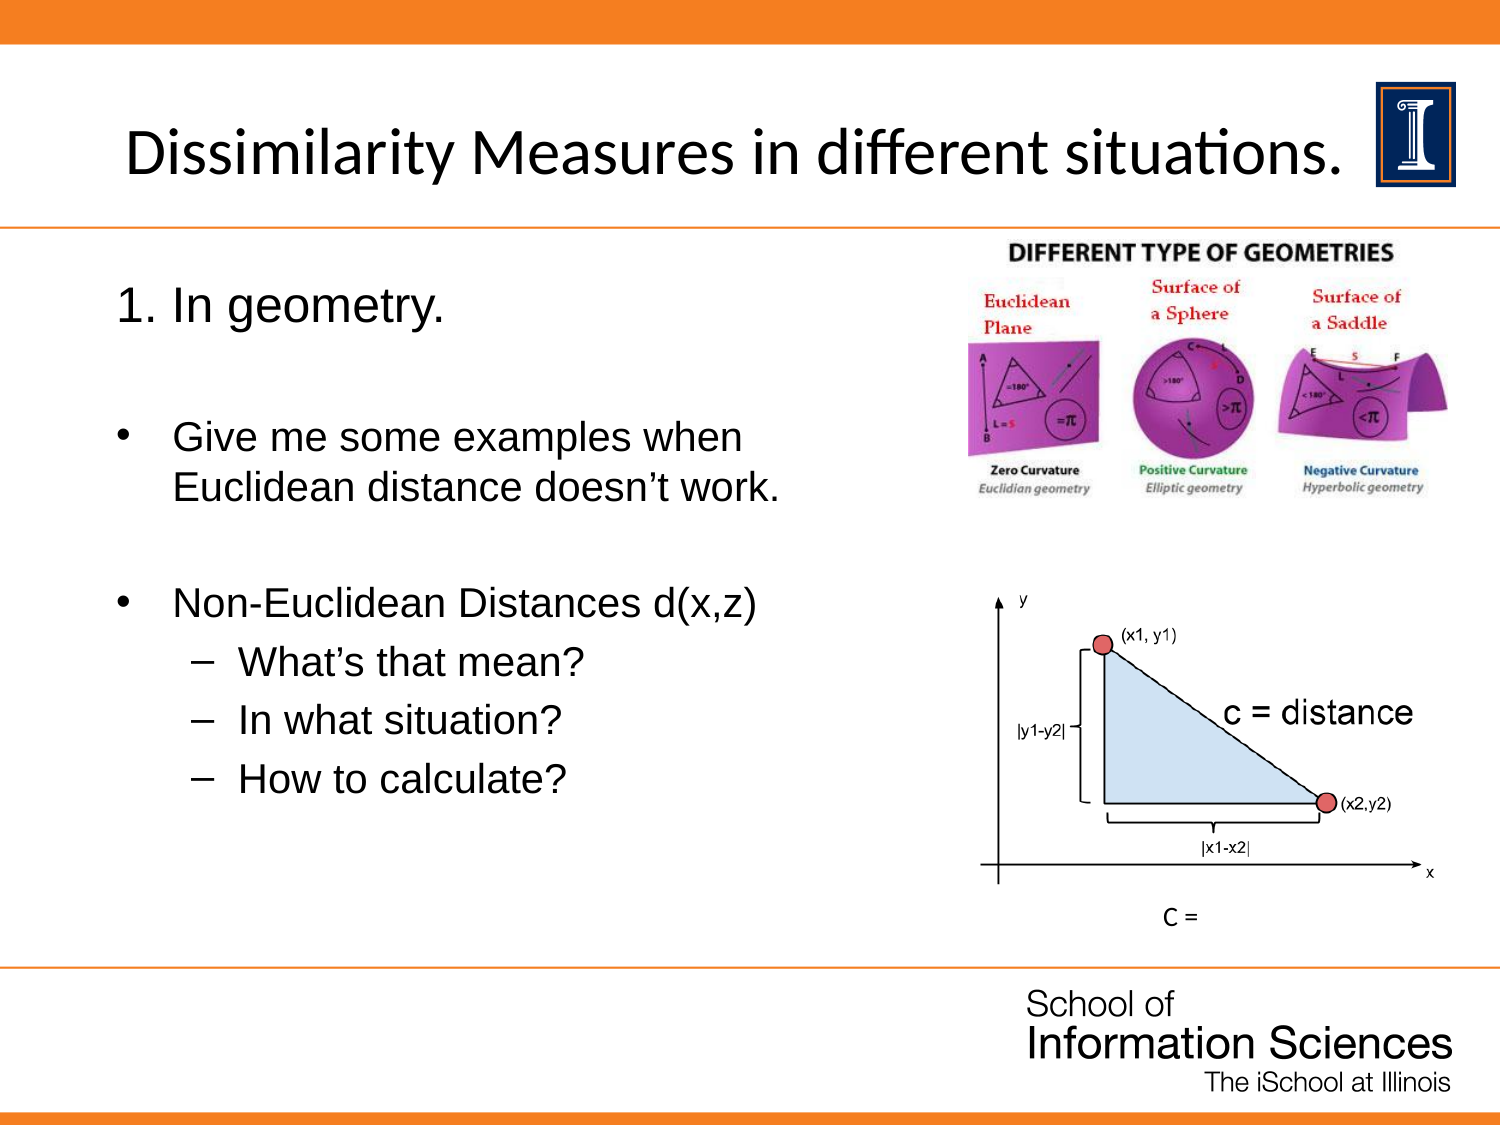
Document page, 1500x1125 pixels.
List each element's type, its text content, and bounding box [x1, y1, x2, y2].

picture [0, 0, 1500, 1125]
list Give me some examples when Euclidean distance doesn’t work. Non-Euclidean Distances d(x,z) What’s that mean? In what situation? How to calculate? [101, 401, 865, 918]
text_box Dissimilarity Measures in different situations. [111, 100, 1360, 196]
slide_number 10 [1412, 1042, 1500, 1103]
title 1. In geometry. [101, 219, 865, 385]
